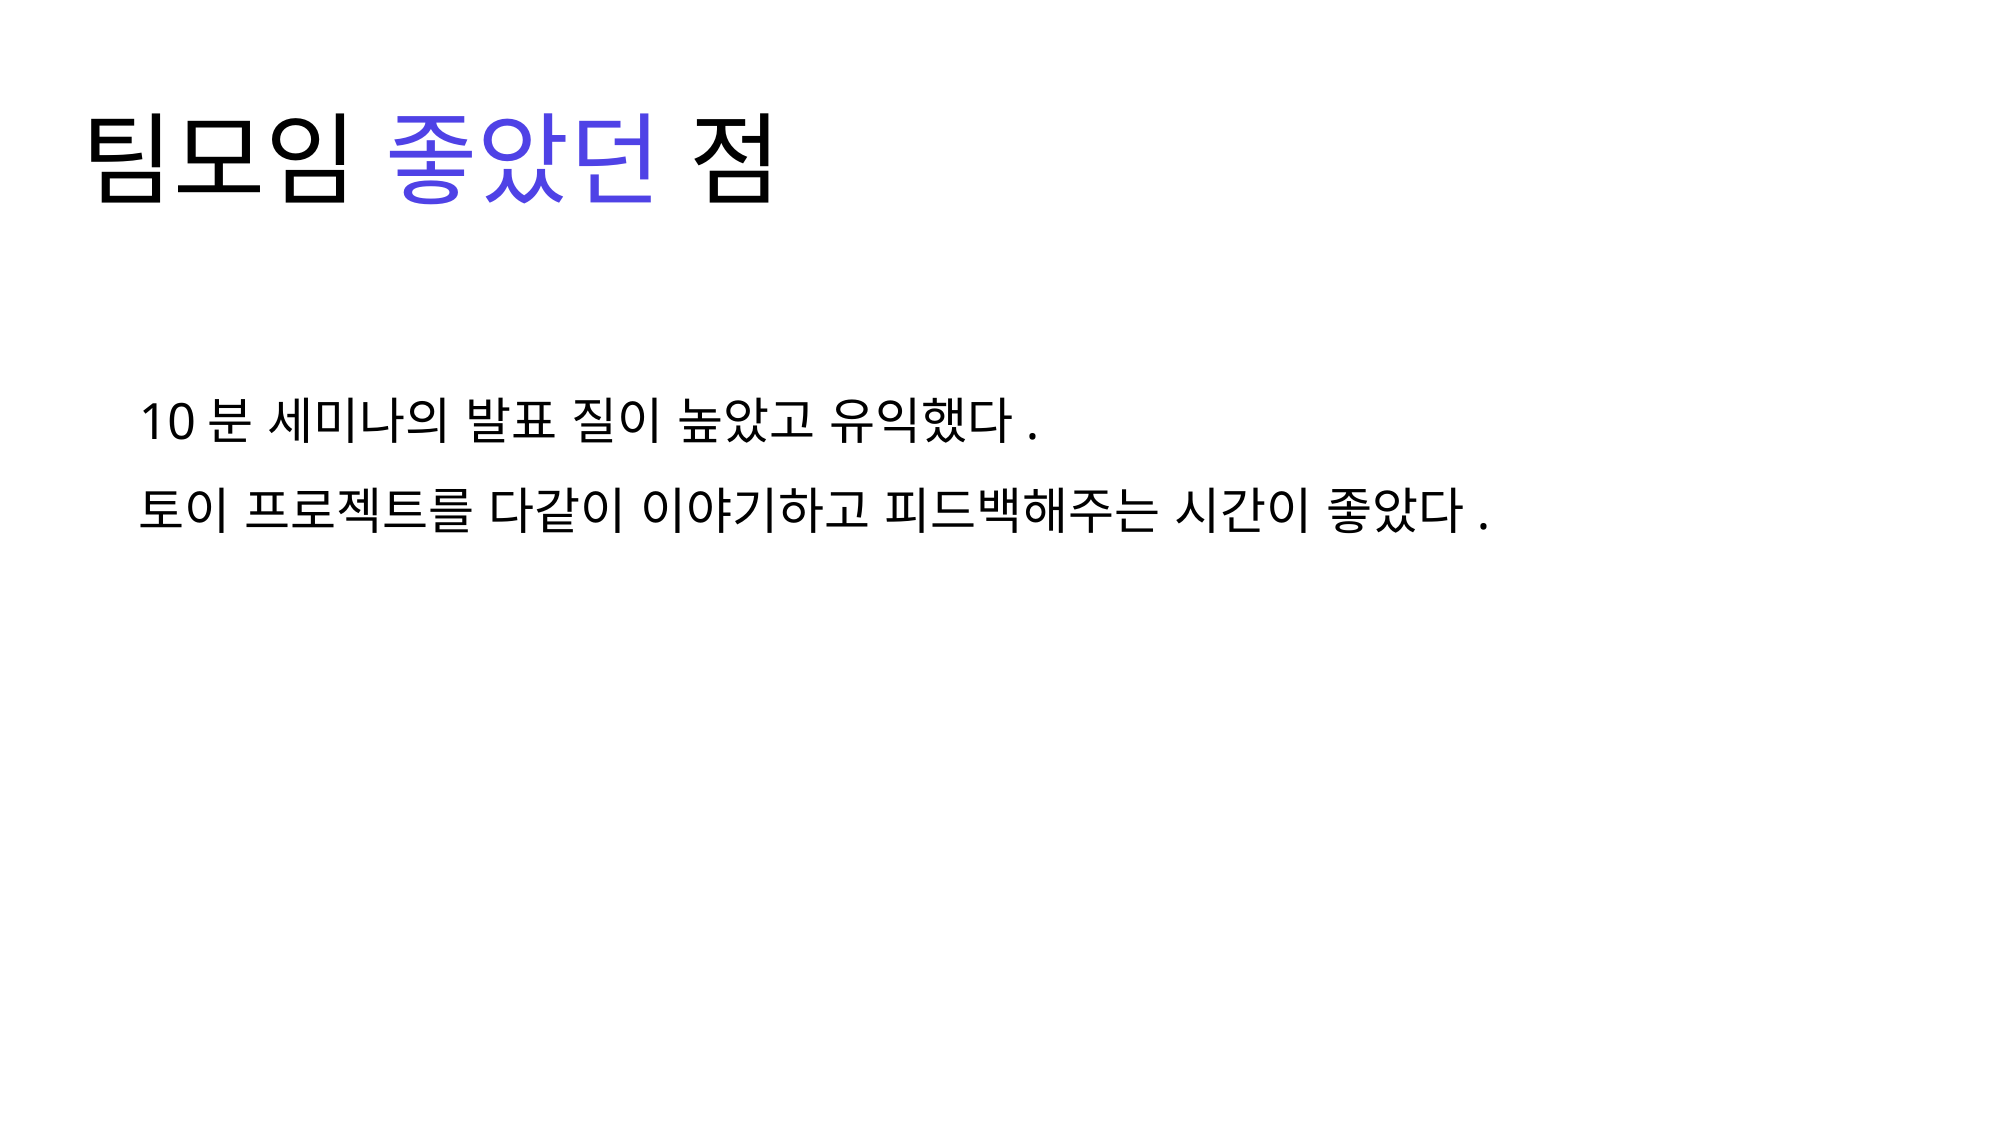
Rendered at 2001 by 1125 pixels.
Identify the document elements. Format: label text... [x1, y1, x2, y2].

text_box 10분 세미나의 발표 질이 높았고 유익했다. 토이 프로젝트를 다같이 이야기하고 피드백해주는 시간이 좋았다. [124, 352, 1506, 547]
text_box 팀모임 좋았던 점 [67, 88, 797, 224]
